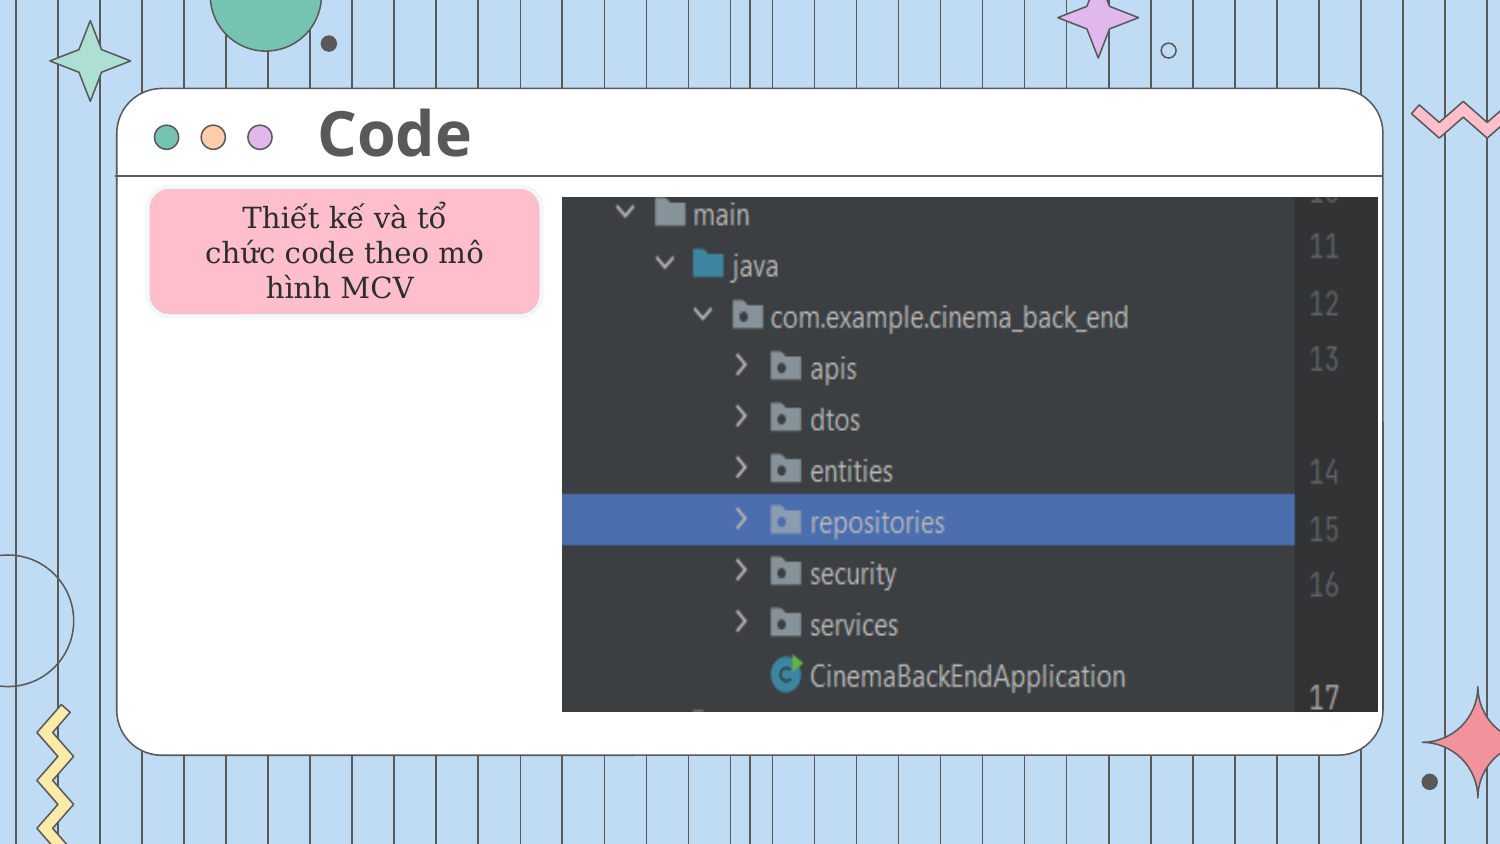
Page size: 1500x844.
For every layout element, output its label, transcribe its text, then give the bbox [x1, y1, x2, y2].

picture [562, 197, 1379, 712]
title Code [302, 88, 1340, 175]
text_box Thiết kế và tổ chức code theo mô hình MCV [145, 184, 544, 319]
